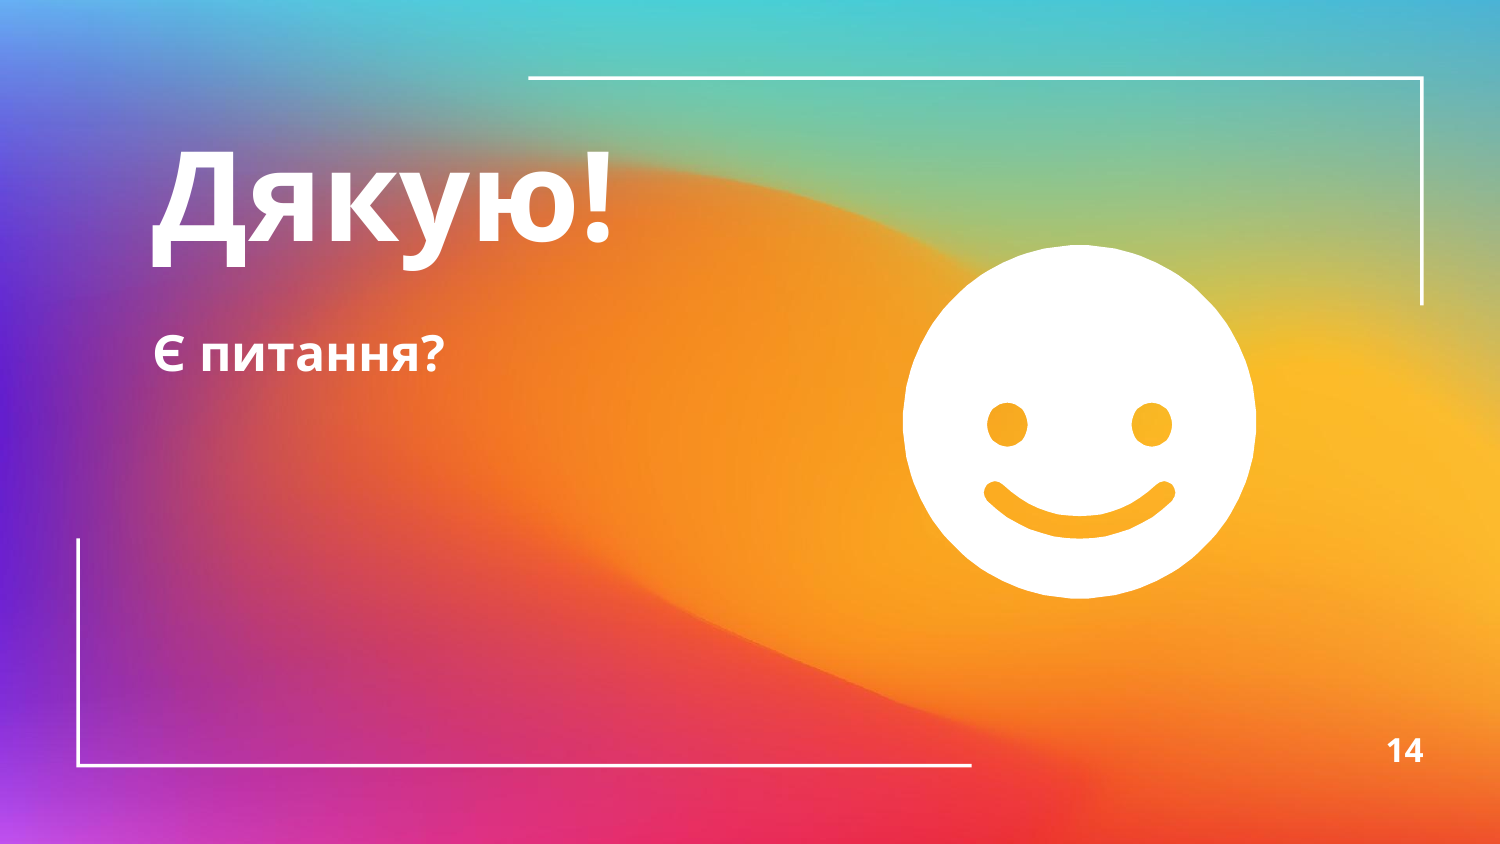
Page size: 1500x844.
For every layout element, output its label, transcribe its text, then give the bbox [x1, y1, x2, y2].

slide_number ‹#› [1347, 696, 1424, 775]
subtitle Є питання? [152, 312, 741, 690]
title Дякую! [152, 129, 741, 269]
text_box [902, 245, 1257, 599]
picture [0, 0, 1500, 844]
